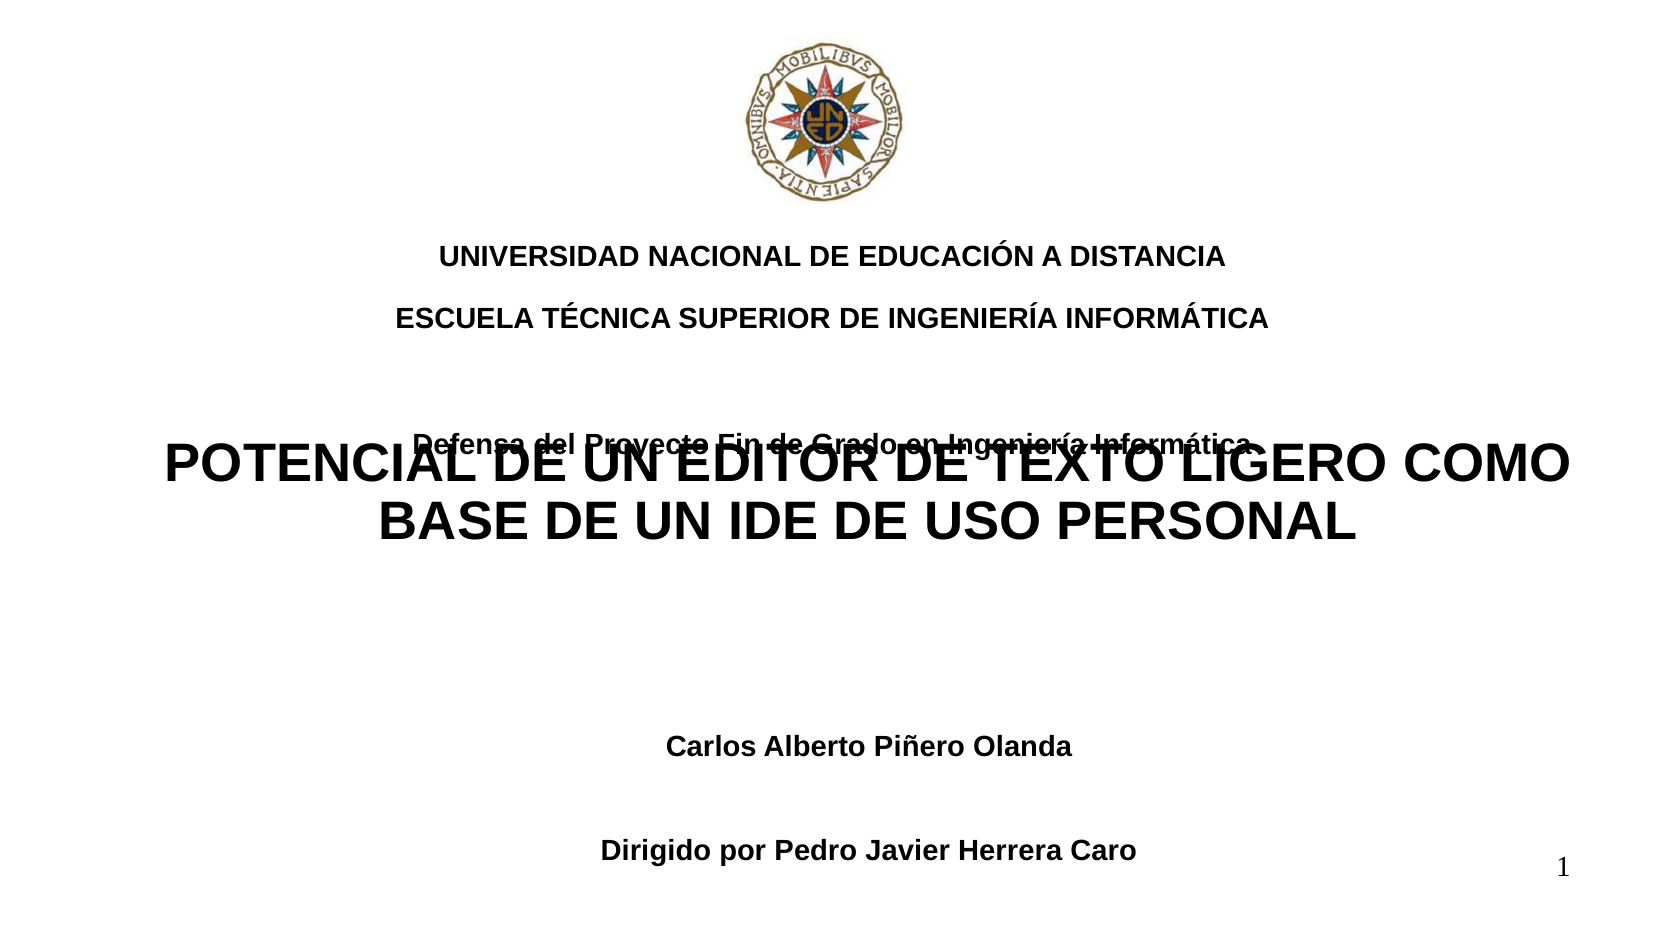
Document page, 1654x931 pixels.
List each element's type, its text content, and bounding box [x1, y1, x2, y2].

slide_number 1 [1185, 847, 1571, 912]
picture [738, 36, 909, 207]
subtitle POTENCIAL DE UN EDITOR DE TEXTO LIGERO COMO BASE DE UN IDE DE USO PERSONAL Carlos Alberto Piñero Olanda Dirigido por Pedro Javier Herrera Caro Curso 2024/2025, Convocatoria de Septiembre [106, 475, 1595, 931]
title UNIVERSIDAD NACIONAL DE EDUCACIÓN A DISTANCIA ESCUELA TÉCNICA SUPERIOR DE INGENIERÍA INFORMÁTICA Defensa del Proyecto Fin de Grado en Ingeniería Informática [88, 236, 1577, 466]
